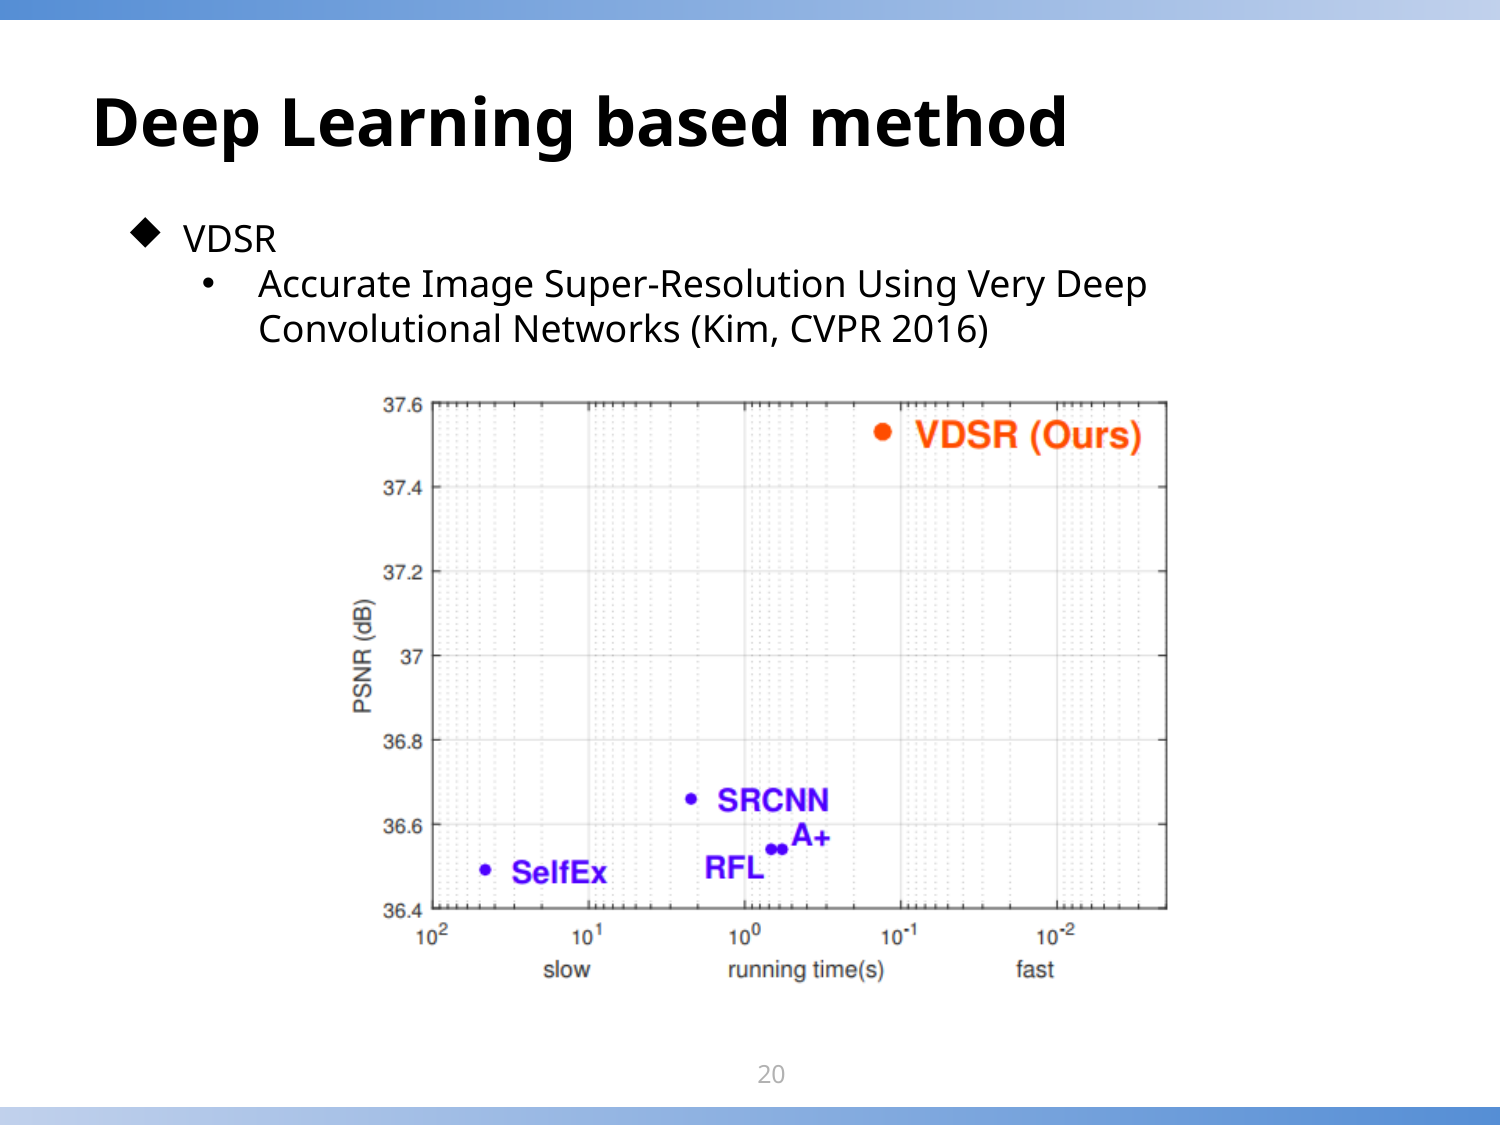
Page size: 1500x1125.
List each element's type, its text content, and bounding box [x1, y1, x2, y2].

title Deep Learning based method [76, 78, 1500, 161]
text_box VDSR Accurate Image Super-Resolution Using Very Deep Convolutional Networks (Kim, CVPR 2016) [112, 208, 1258, 583]
slide_number 20 [596, 1045, 947, 1106]
picture [312, 373, 1200, 990]
